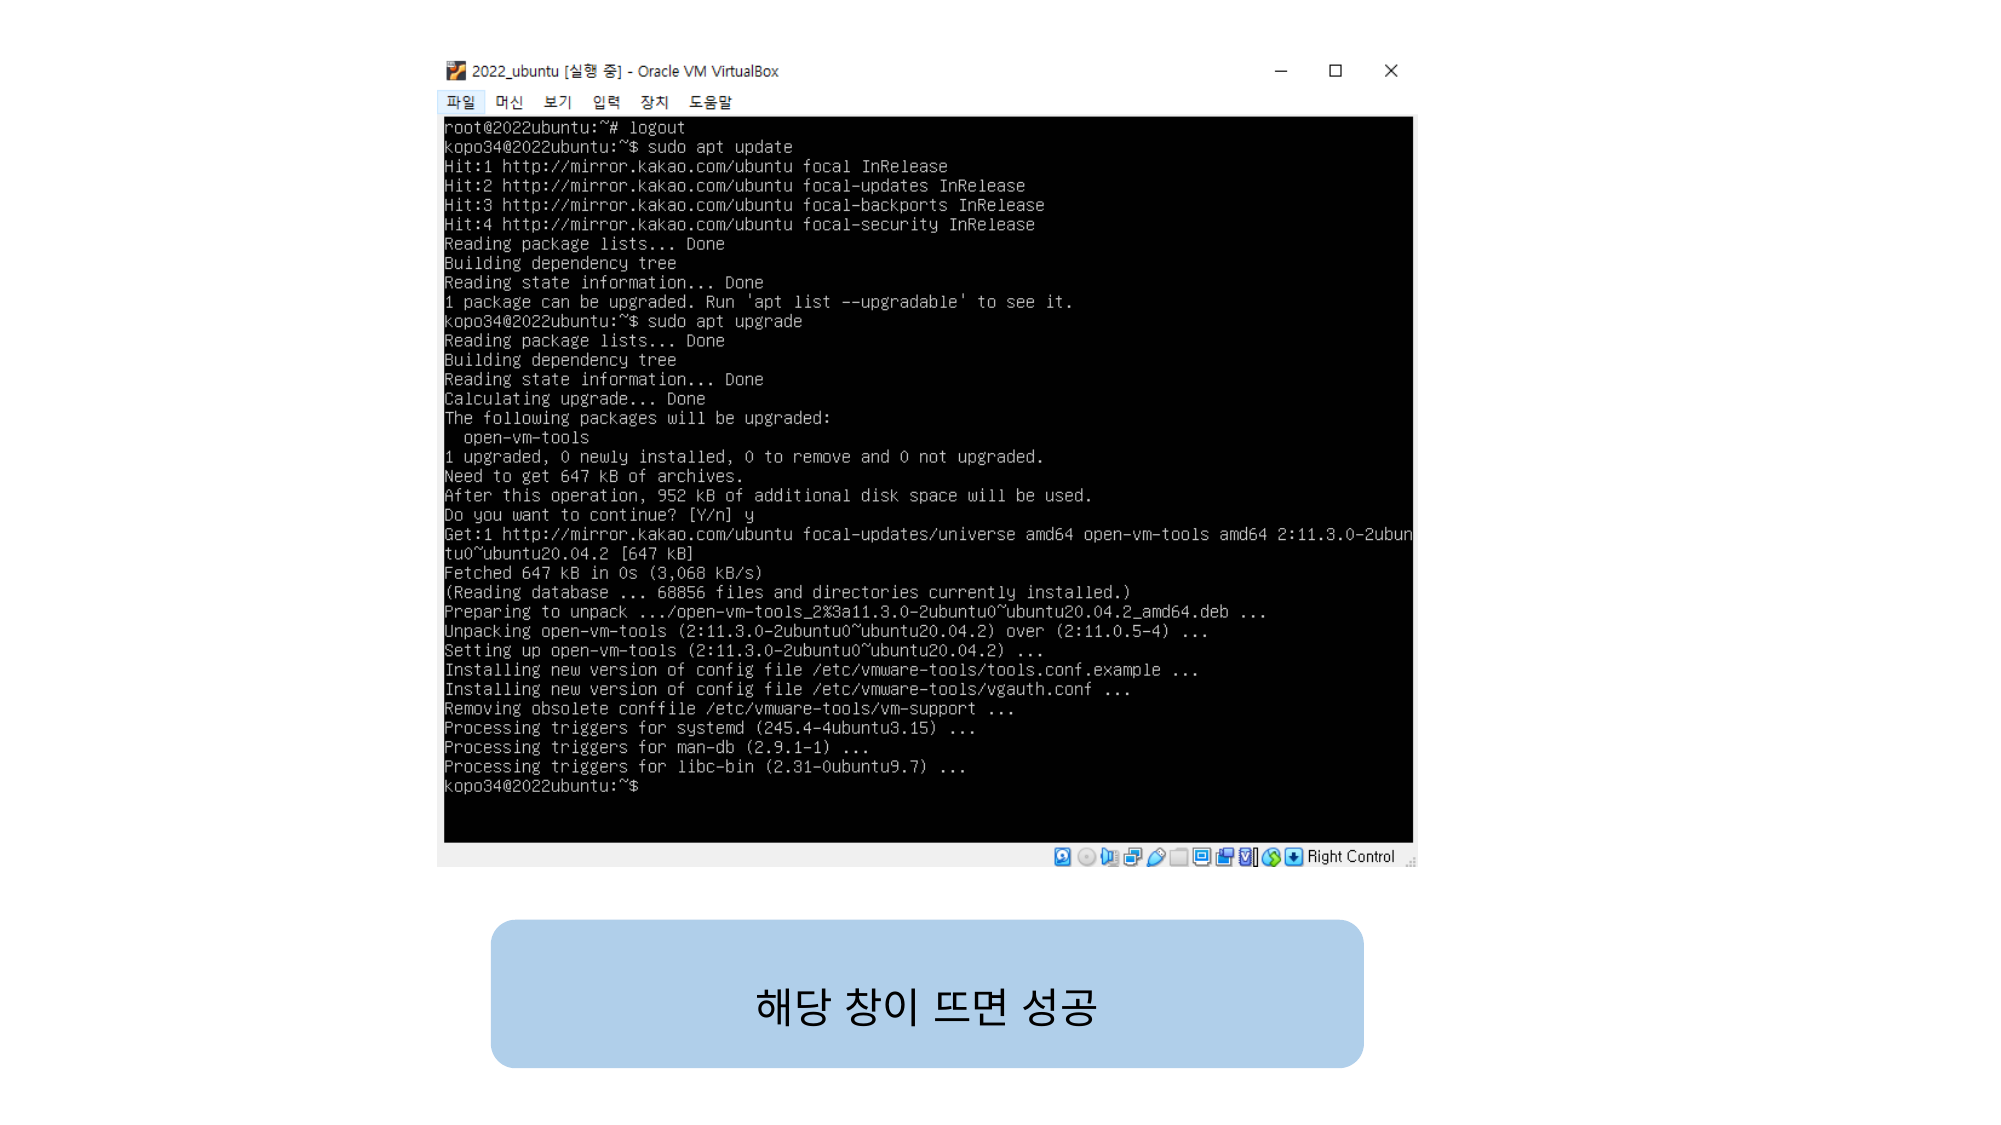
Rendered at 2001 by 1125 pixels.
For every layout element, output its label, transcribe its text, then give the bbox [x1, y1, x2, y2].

text_box 해당 창이 뜨면 성공 [489, 918, 1365, 1070]
picture [437, 55, 1418, 868]
